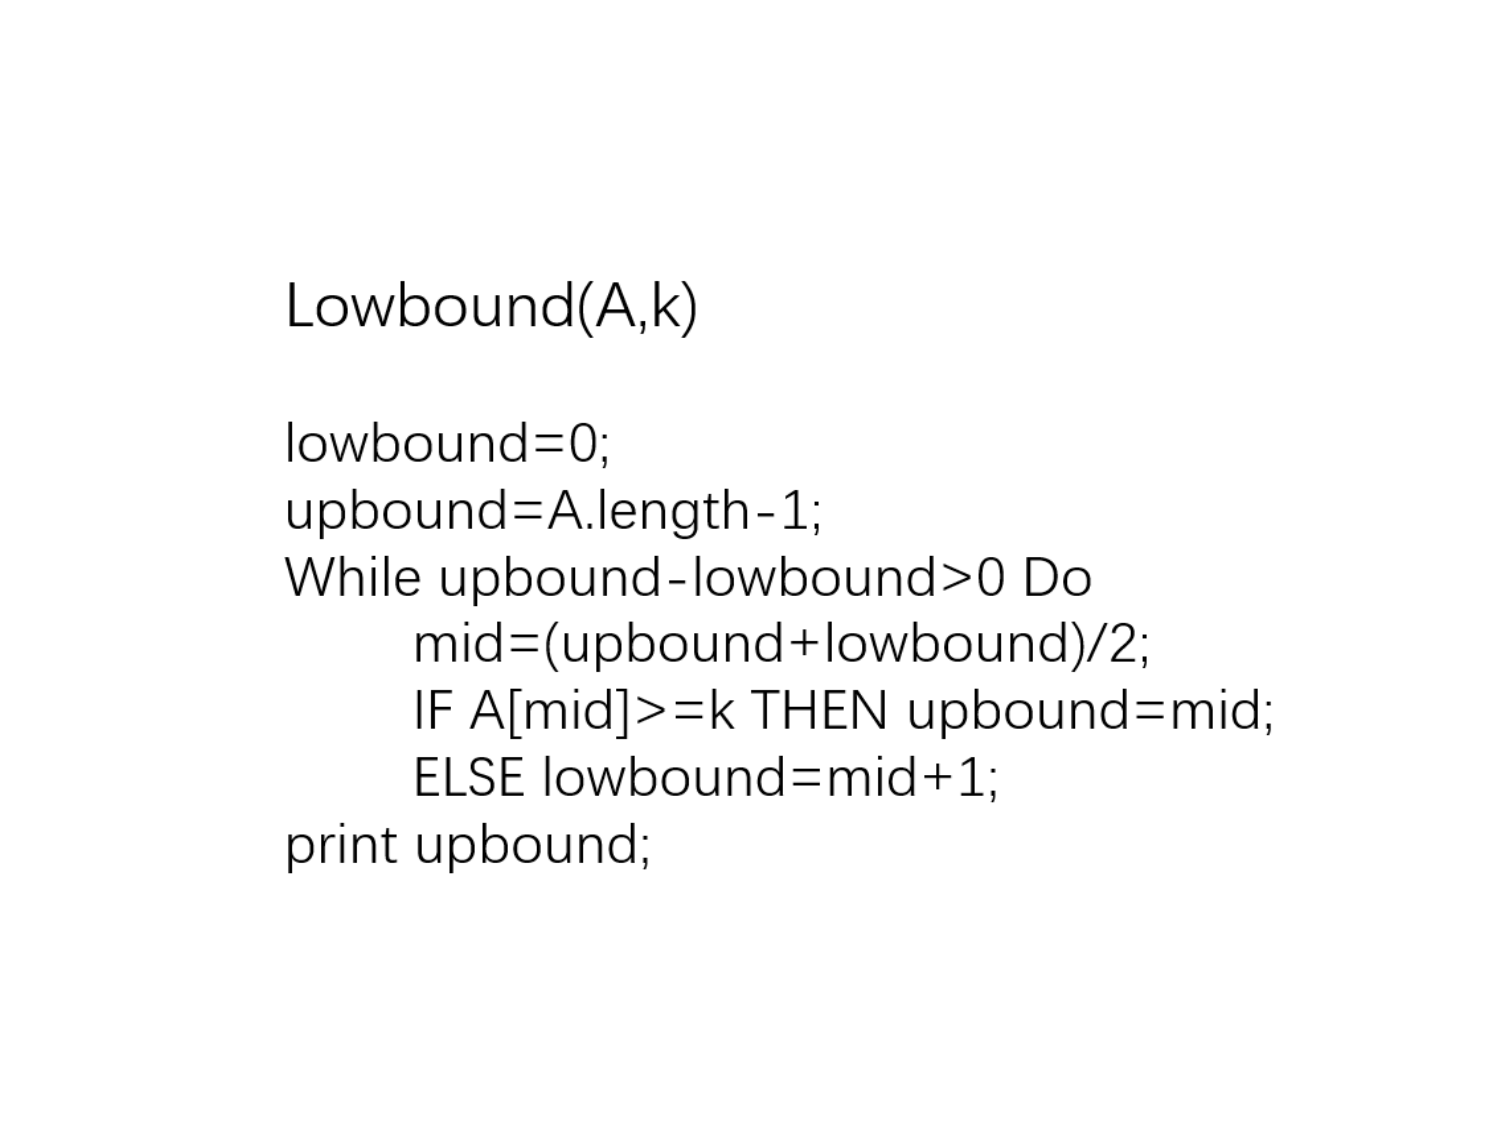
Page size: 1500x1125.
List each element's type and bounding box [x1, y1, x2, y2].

text_box [241, 266, 1283, 894]
